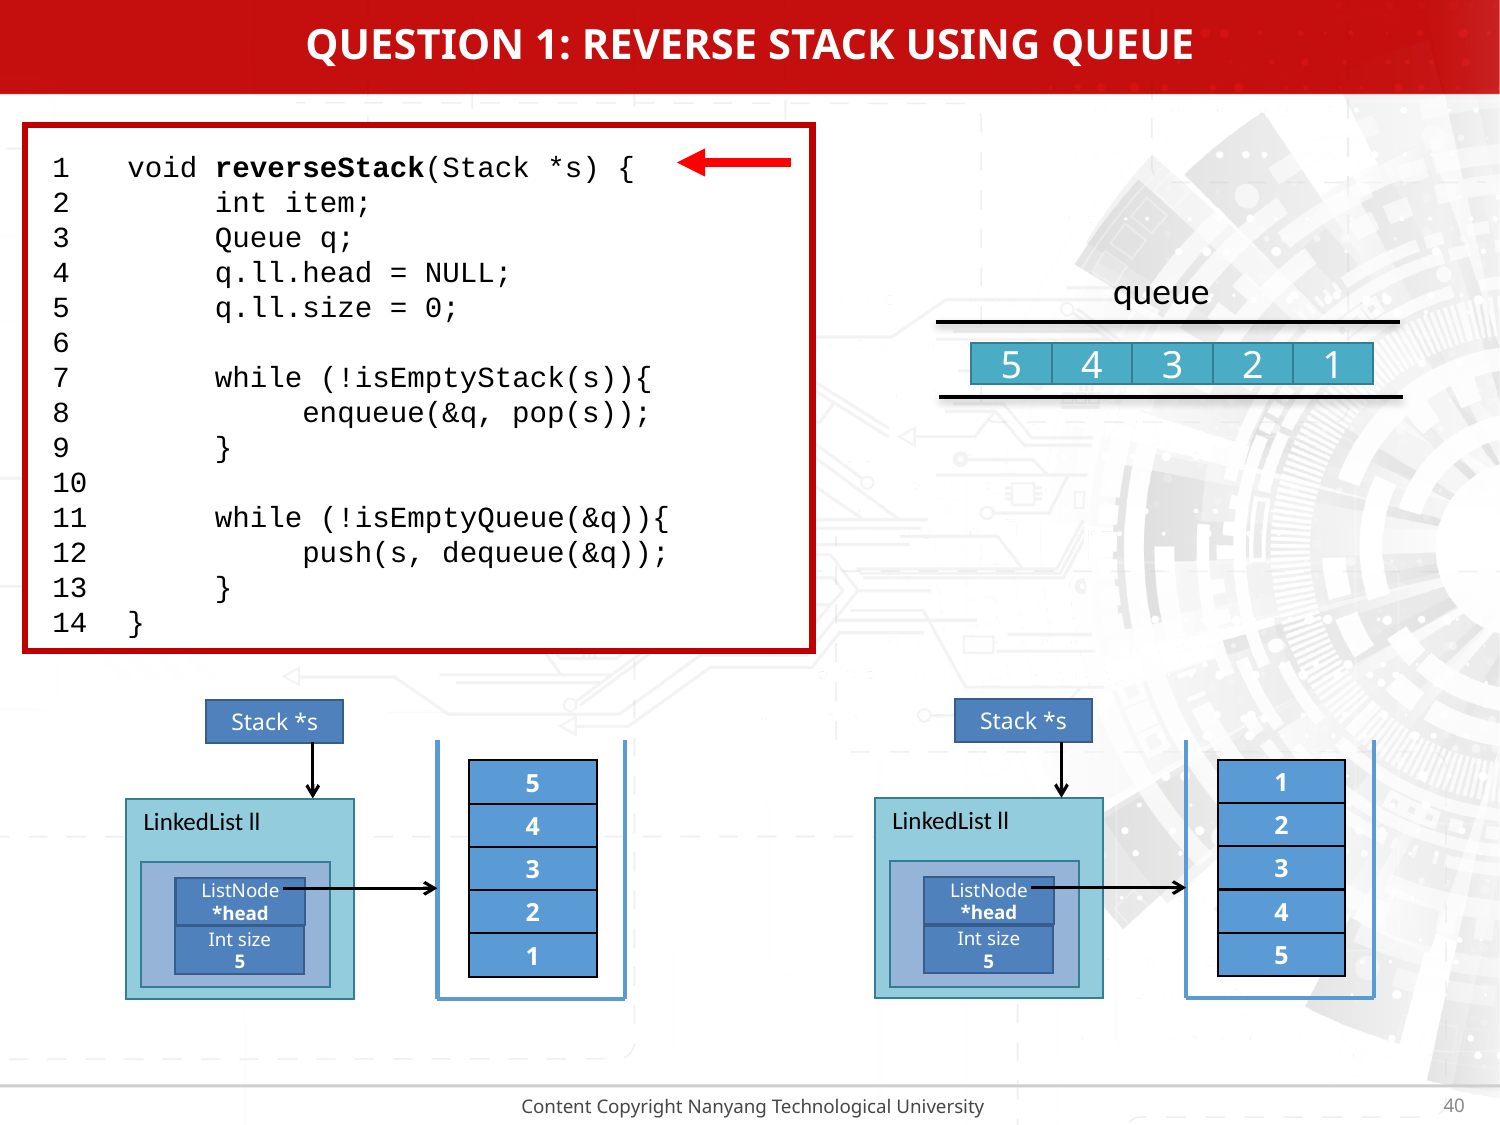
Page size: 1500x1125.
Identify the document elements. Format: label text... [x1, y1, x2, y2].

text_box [1186, 739, 1374, 999]
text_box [126, 699, 438, 999]
text_box 2 [1214, 342, 1292, 385]
text_box 3 [1133, 342, 1214, 385]
picture [0, 93, 1500, 1084]
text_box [874, 699, 1187, 998]
title Question 1: Reverse Stack using Queue [0, 0, 1500, 93]
picture [0, 1088, 1500, 1125]
text_box 4 [1053, 342, 1133, 385]
text_box 5 [970, 342, 1053, 385]
text_box 1 [1292, 342, 1374, 385]
text_box queue [1098, 259, 1236, 320]
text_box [437, 740, 625, 1000]
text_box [24, 124, 813, 652]
